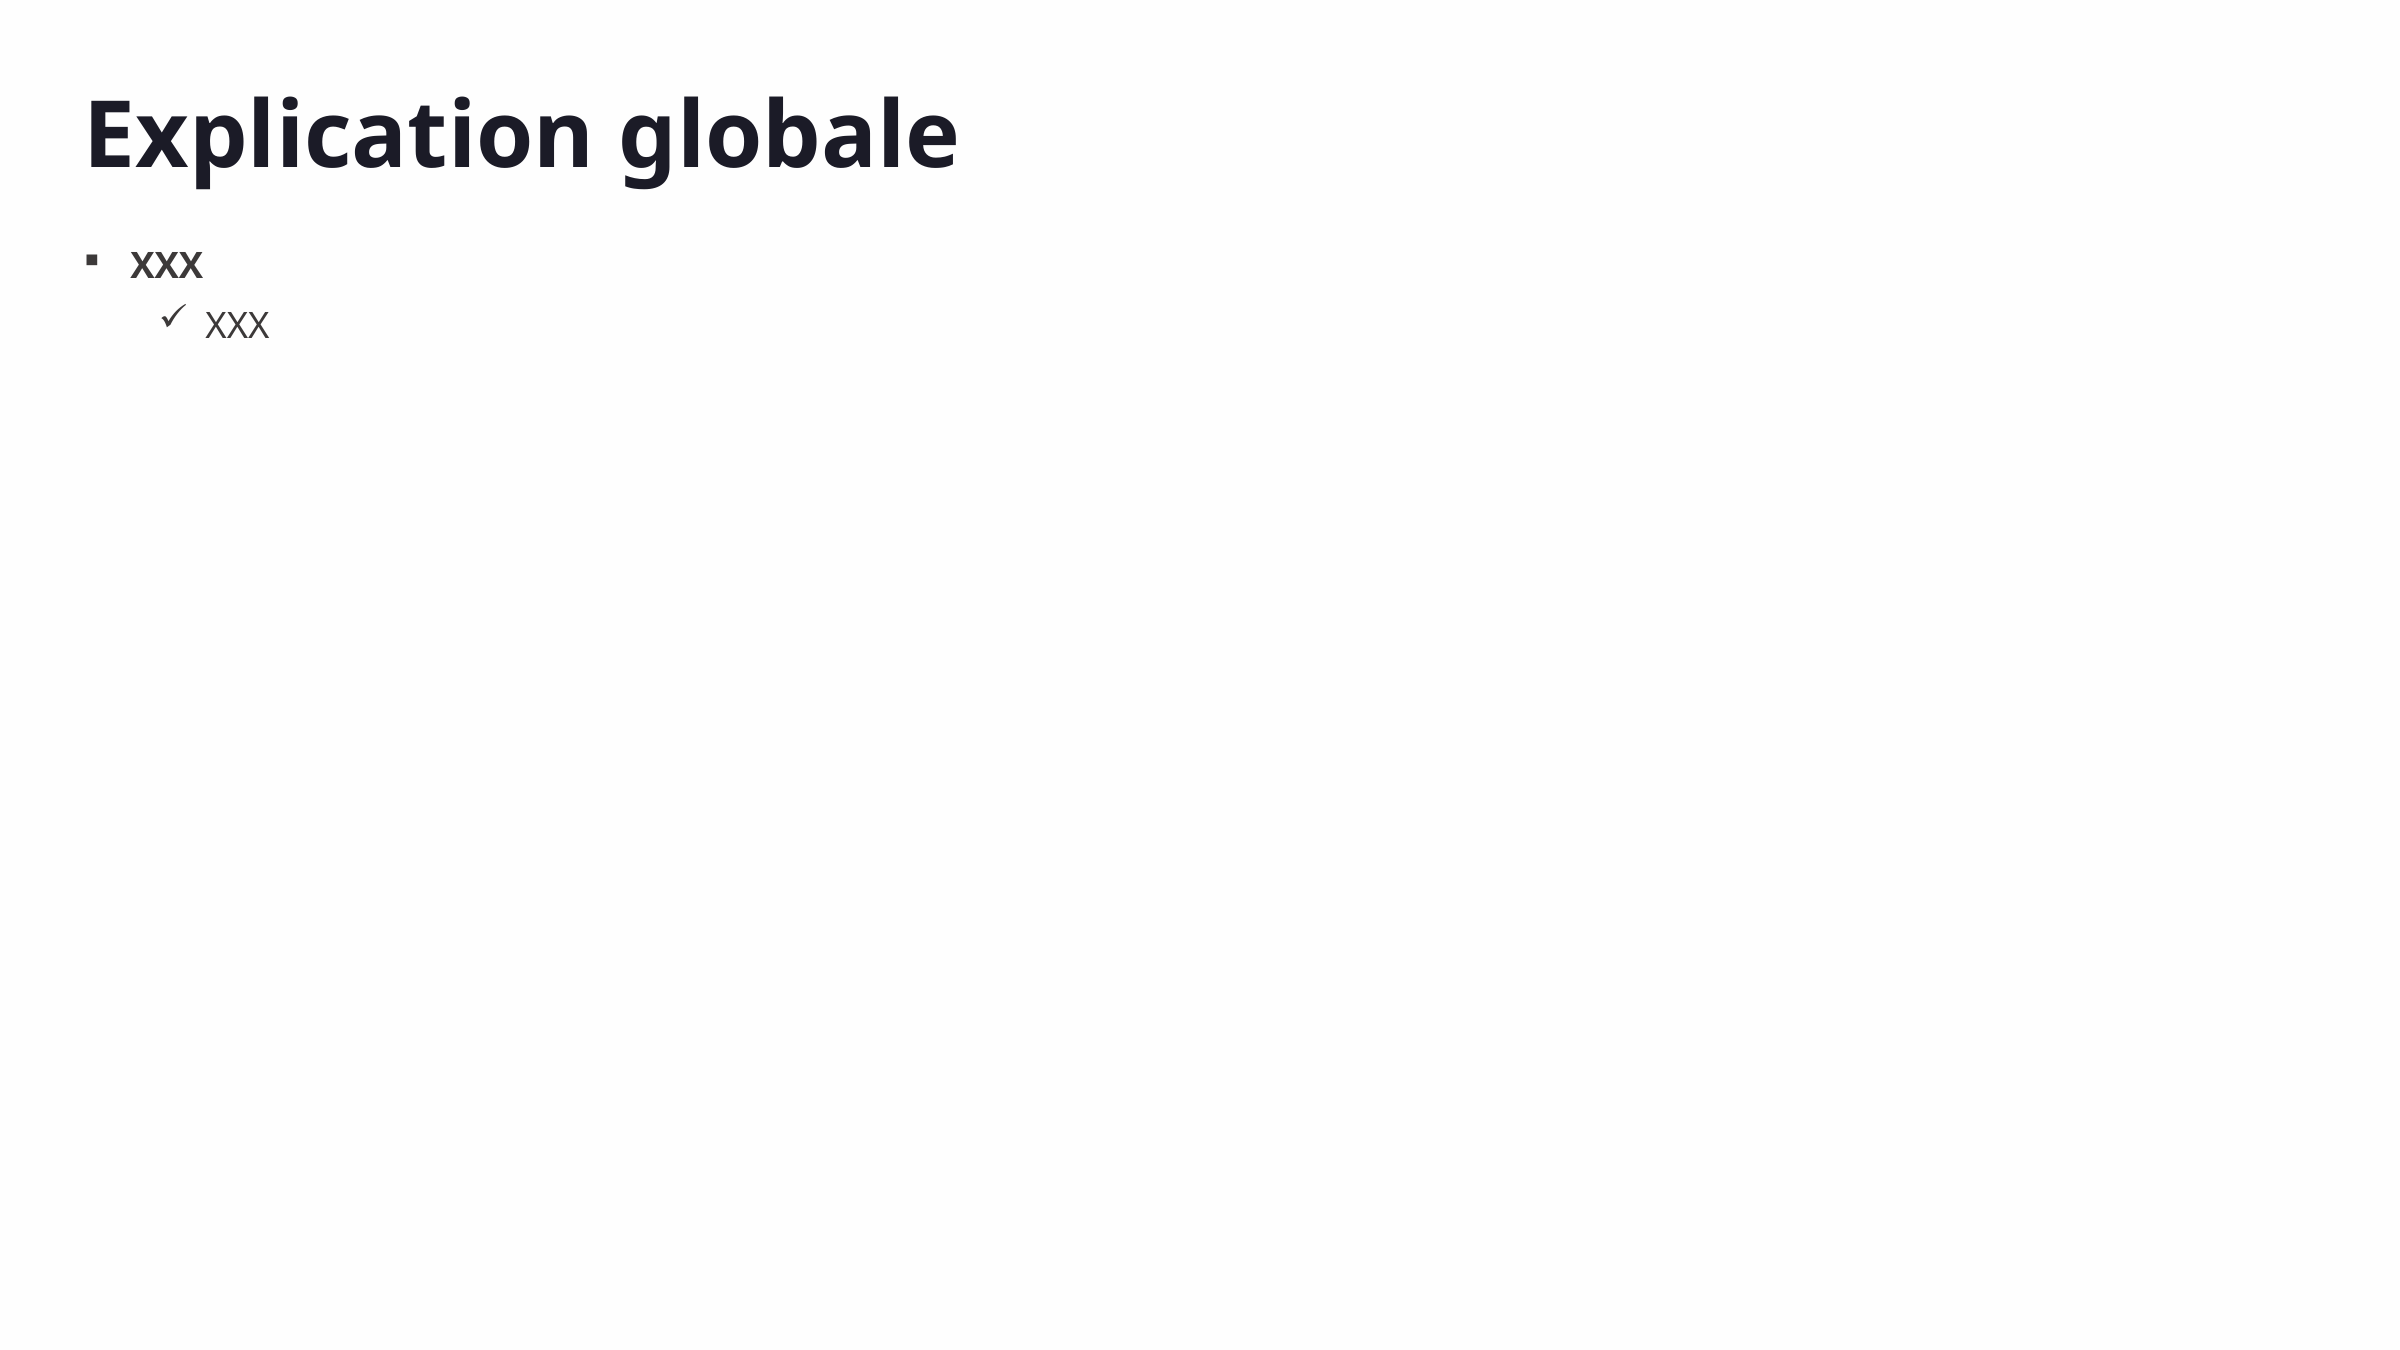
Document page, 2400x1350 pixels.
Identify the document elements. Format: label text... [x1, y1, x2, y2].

text_box XXX XXX [83, 226, 1107, 405]
text_box Explication globale [83, 70, 2315, 187]
